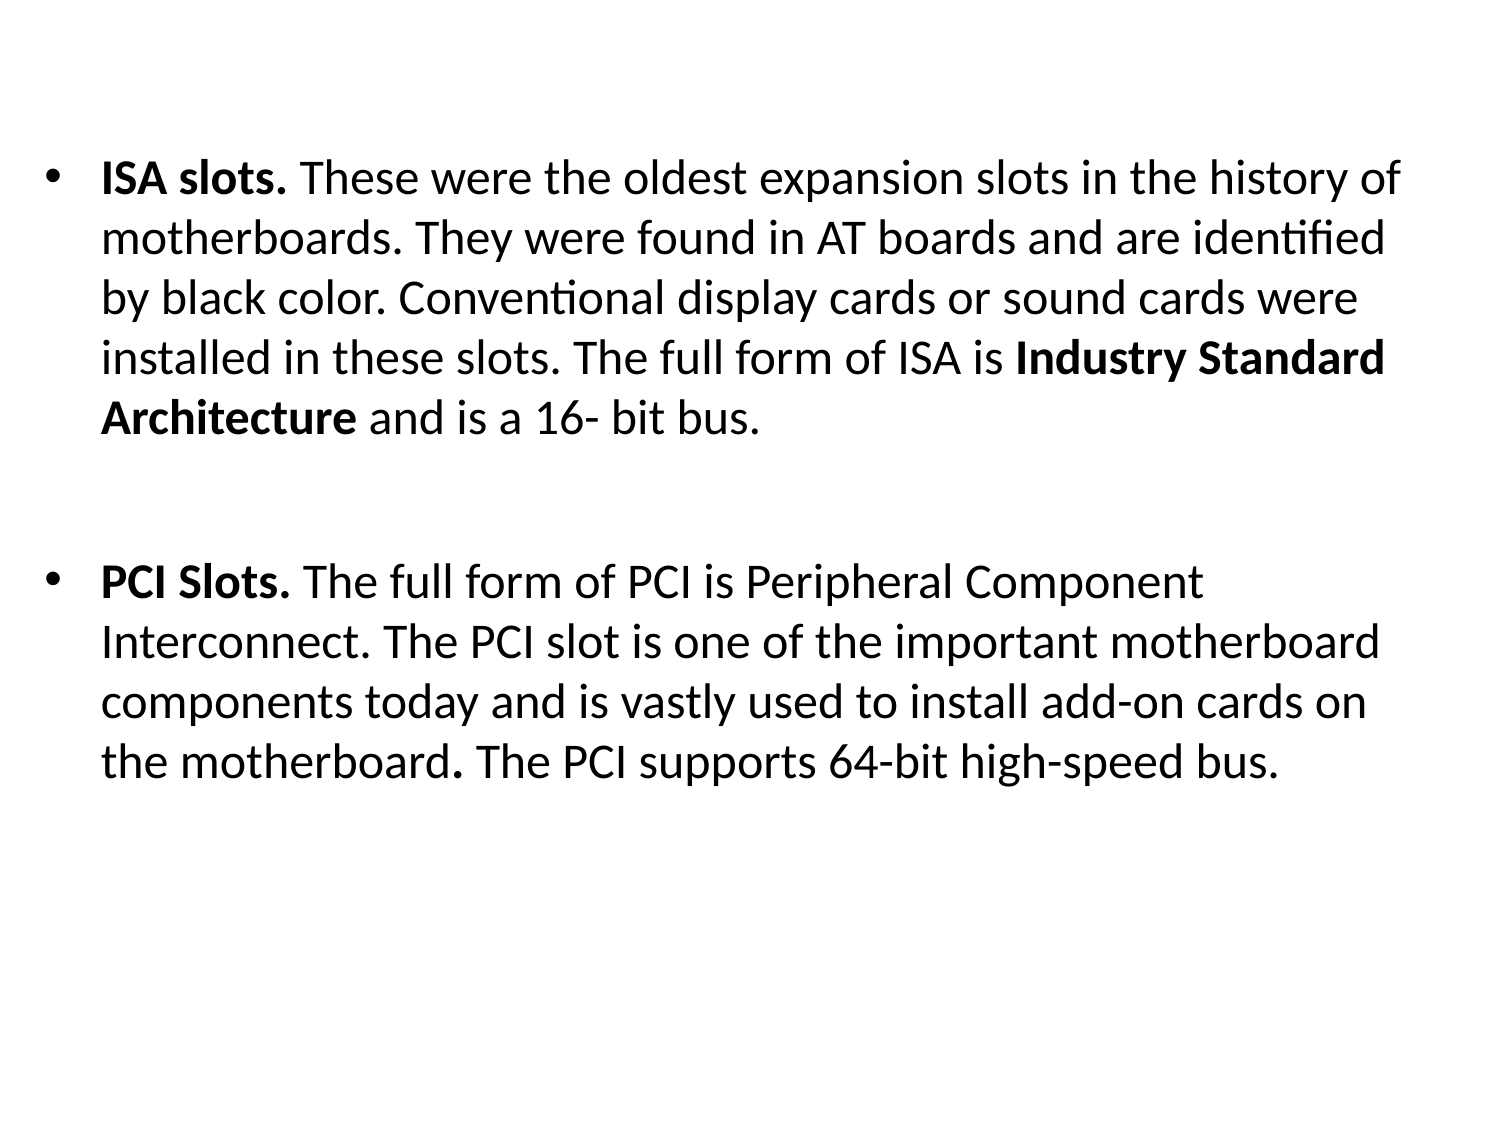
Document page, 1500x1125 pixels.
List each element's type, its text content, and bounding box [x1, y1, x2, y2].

list ISA slots. These were the oldest expansion slots in the history of motherboards. They were found in AT boards and are identified by black color. Conventional display cards or sound cards were installed in these slots. The full form of ISA is Industry Standard Architecture and is a 16- bit bus. PCI Slots. The full form of PCI is Peripheral Component Interconnect. The PCI slot is one of the important motherboard components today and is vastly used to install add-on cards on the motherboard. The PCI supports 64-bit high-speed bus. [29, 137, 1425, 1005]
